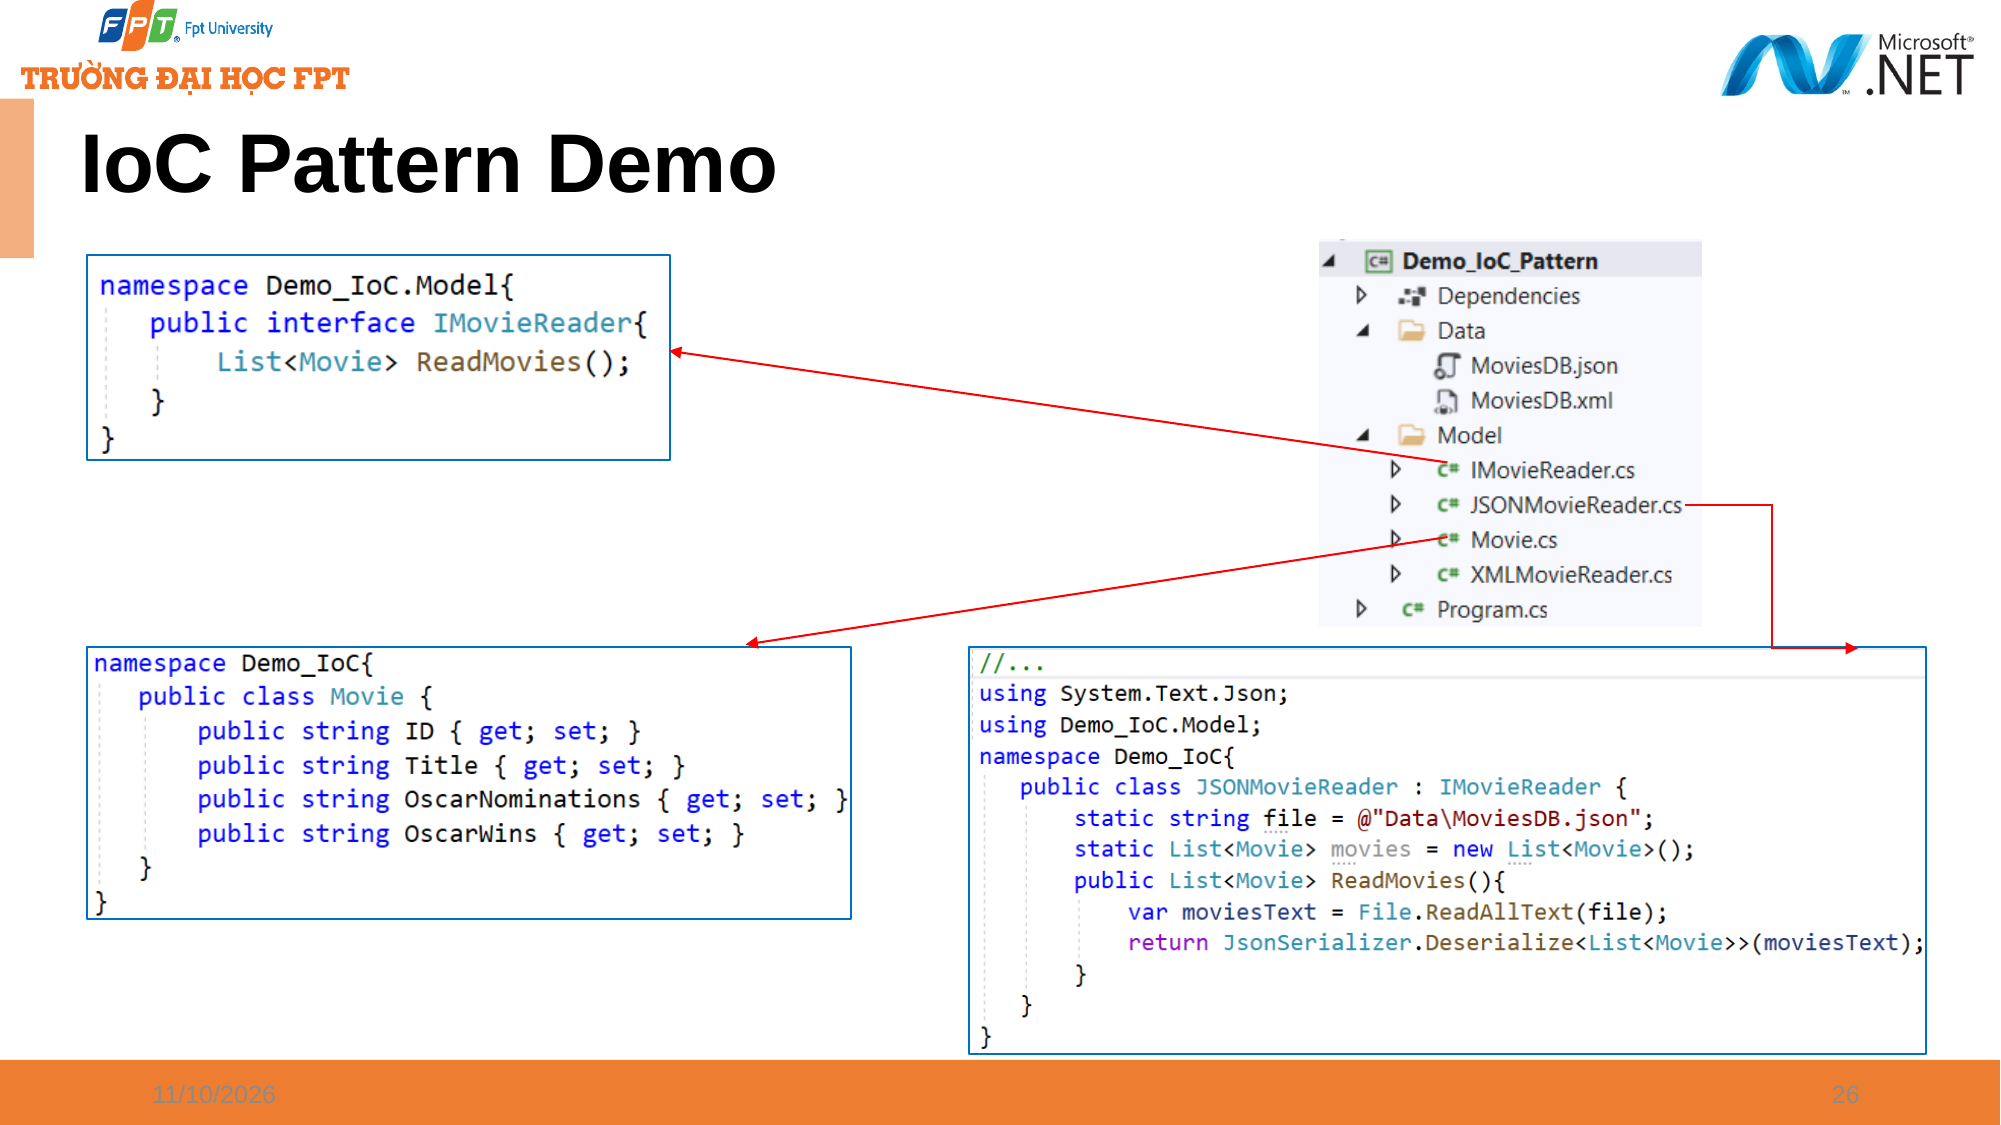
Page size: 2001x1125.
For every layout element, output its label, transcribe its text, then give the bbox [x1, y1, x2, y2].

picture [1685, 0, 2001, 129]
slide_number 26 [1424, 1063, 1875, 1123]
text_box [87, 239, 1925, 1053]
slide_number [137, 1063, 588, 1123]
title IoC Pattern Demo [65, 118, 1895, 213]
